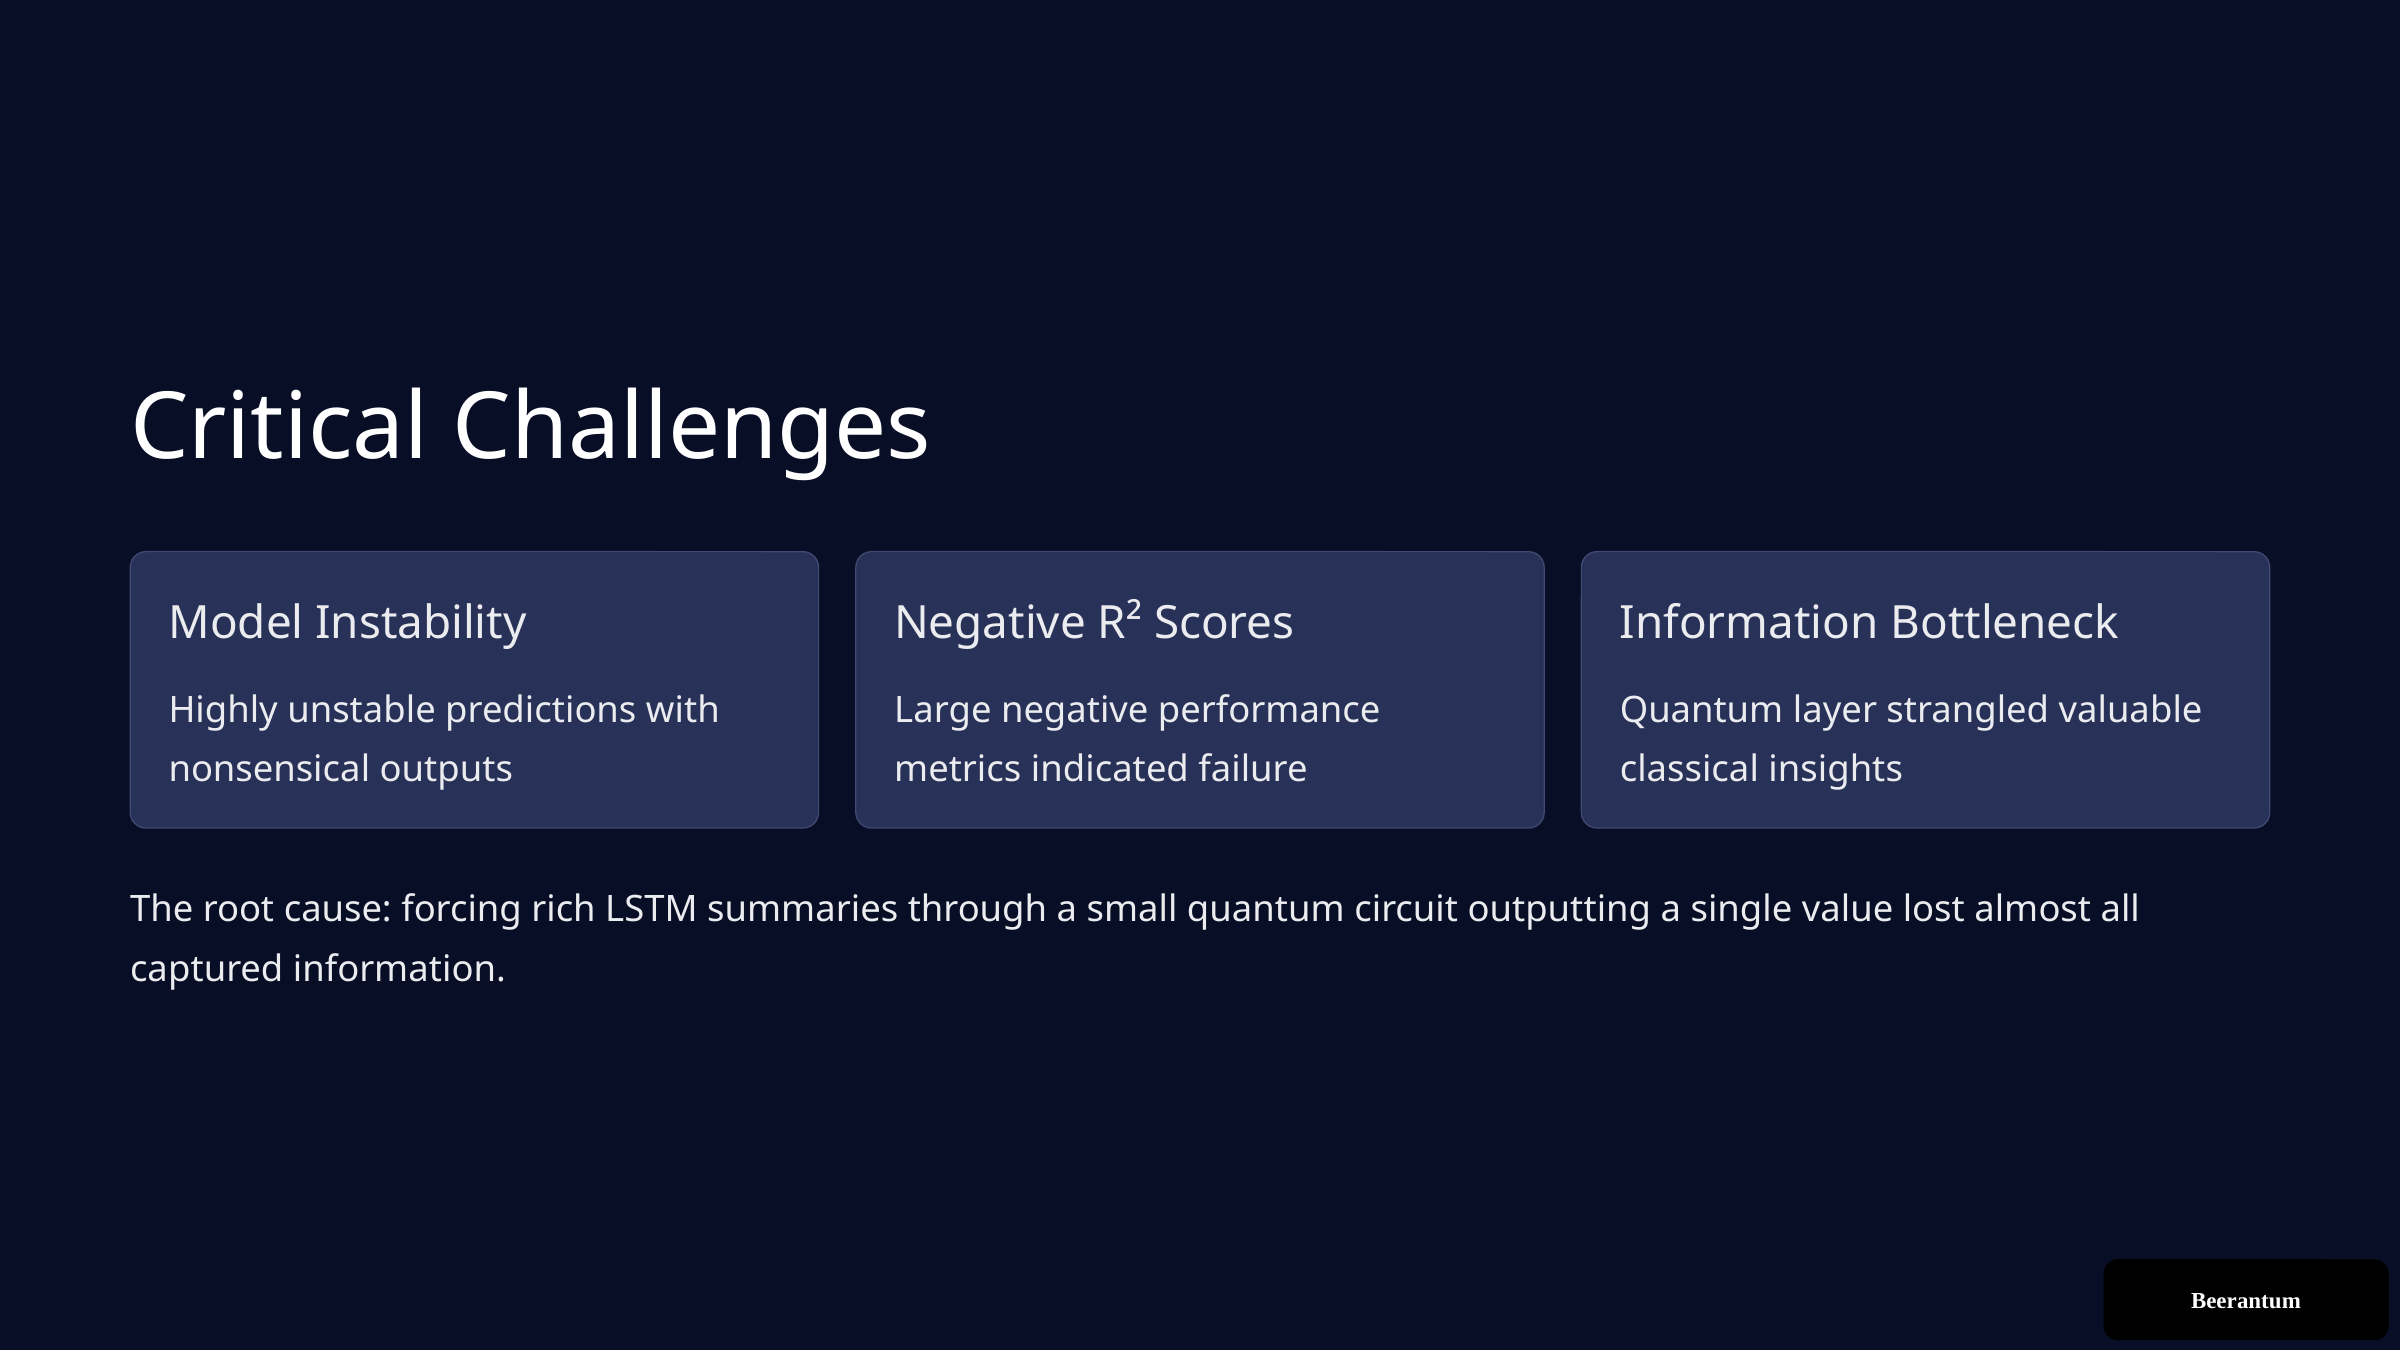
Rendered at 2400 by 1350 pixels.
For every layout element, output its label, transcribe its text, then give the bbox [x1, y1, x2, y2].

text_box [130, 551, 819, 829]
text_box Quantum layer strangled valuable classical insights [1619, 670, 2232, 790]
text_box Beerantum [2103, 1259, 2389, 1341]
text_box Critical Challenges [130, 361, 1061, 478]
text_box Highly unstable predictions with nonsensical outputs [168, 670, 781, 790]
text_box [1581, 551, 2270, 829]
text_box Negative R² Scores [894, 590, 1360, 649]
picture [2382, 1331, 2389, 1339]
text_box Model Instability [168, 590, 634, 649]
text_box [855, 551, 1545, 829]
text_box The root cause: forcing rich LSTM summaries through a small quantum circuit outputting a single value lost almost all captured information. [130, 869, 2270, 989]
text_box Information Bottleneck [1619, 590, 2143, 649]
text_box Large negative performance metrics indicated failure [894, 670, 1506, 790]
